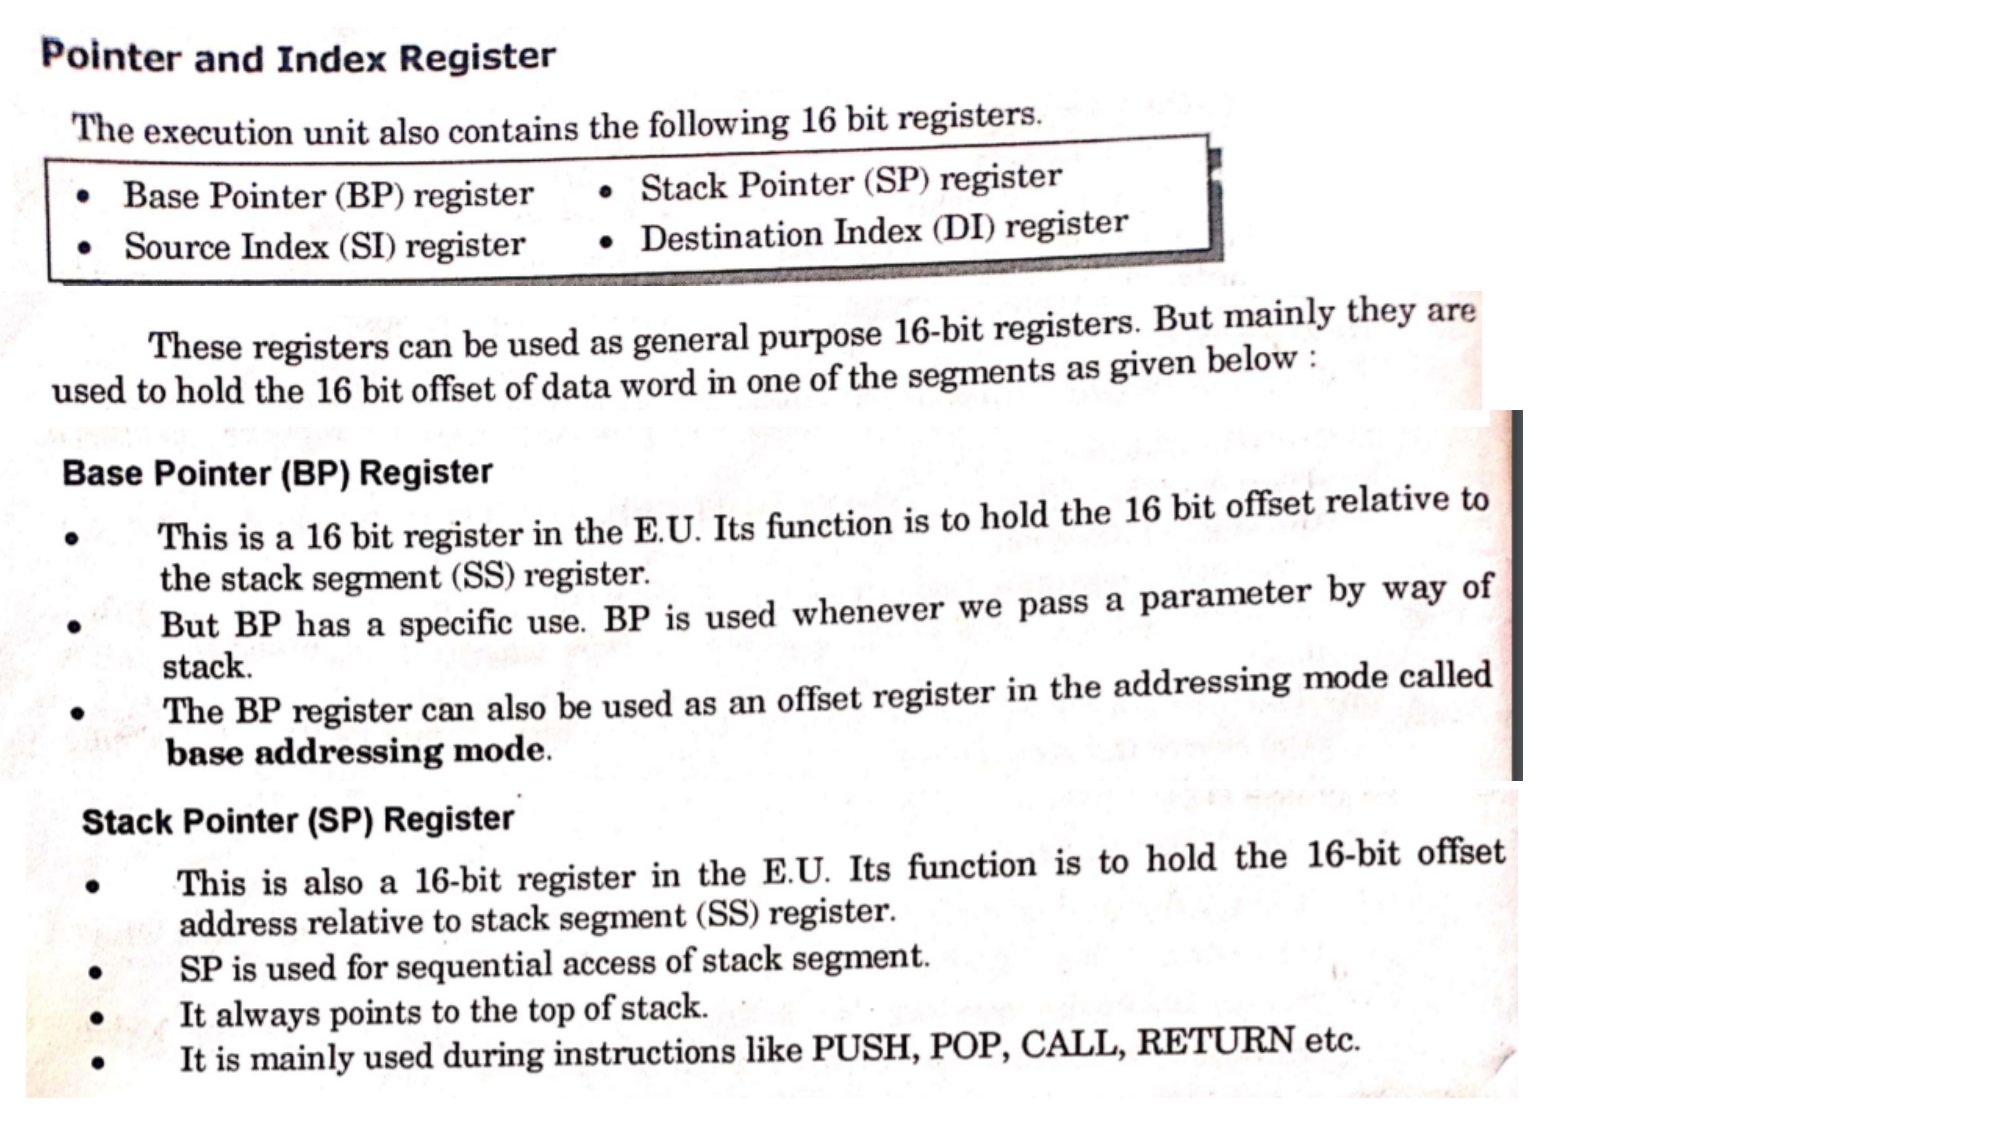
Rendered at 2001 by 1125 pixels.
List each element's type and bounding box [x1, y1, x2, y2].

picture [26, 789, 1518, 1098]
picture [0, 291, 1523, 781]
picture [12, 89, 1252, 286]
picture [26, 27, 573, 84]
